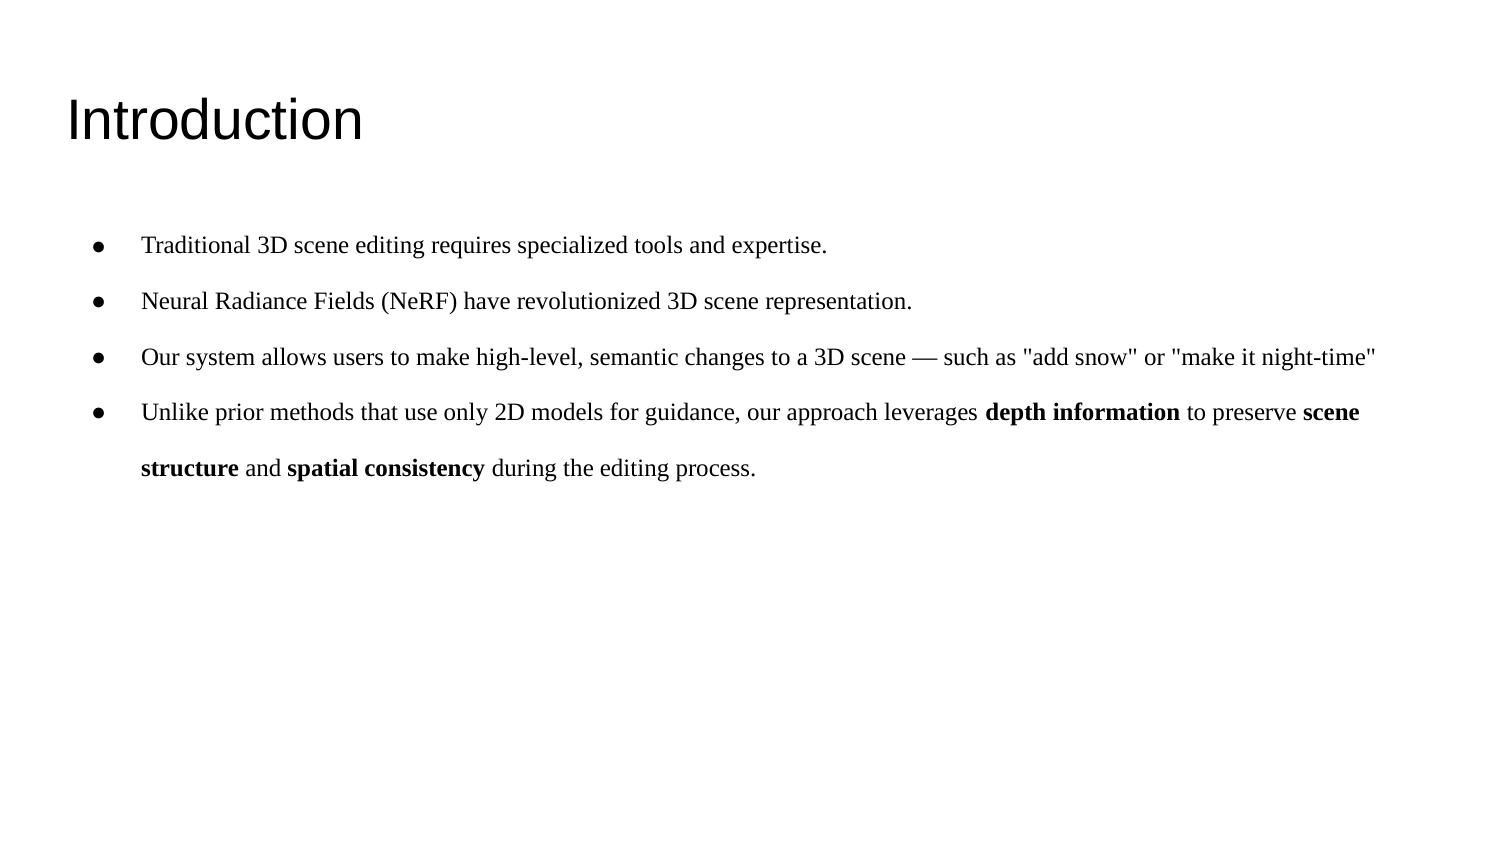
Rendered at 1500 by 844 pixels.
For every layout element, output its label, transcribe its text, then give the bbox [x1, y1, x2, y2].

list Traditional 3D scene editing requires specialized tools and expertise. Neural Radiance Fields (NeRF) have revolutionized 3D scene representation. Our system allows users to make high-level, semantic changes to a 3D scene — such as "add snow" or "make it night-time" Unlike prior methods that use only 2D models for guidance, our approach leverages depth information to preserve scene structure and spatial consistency during the editing process. [51, 189, 1449, 750]
title Introduction [51, 72, 1449, 167]
